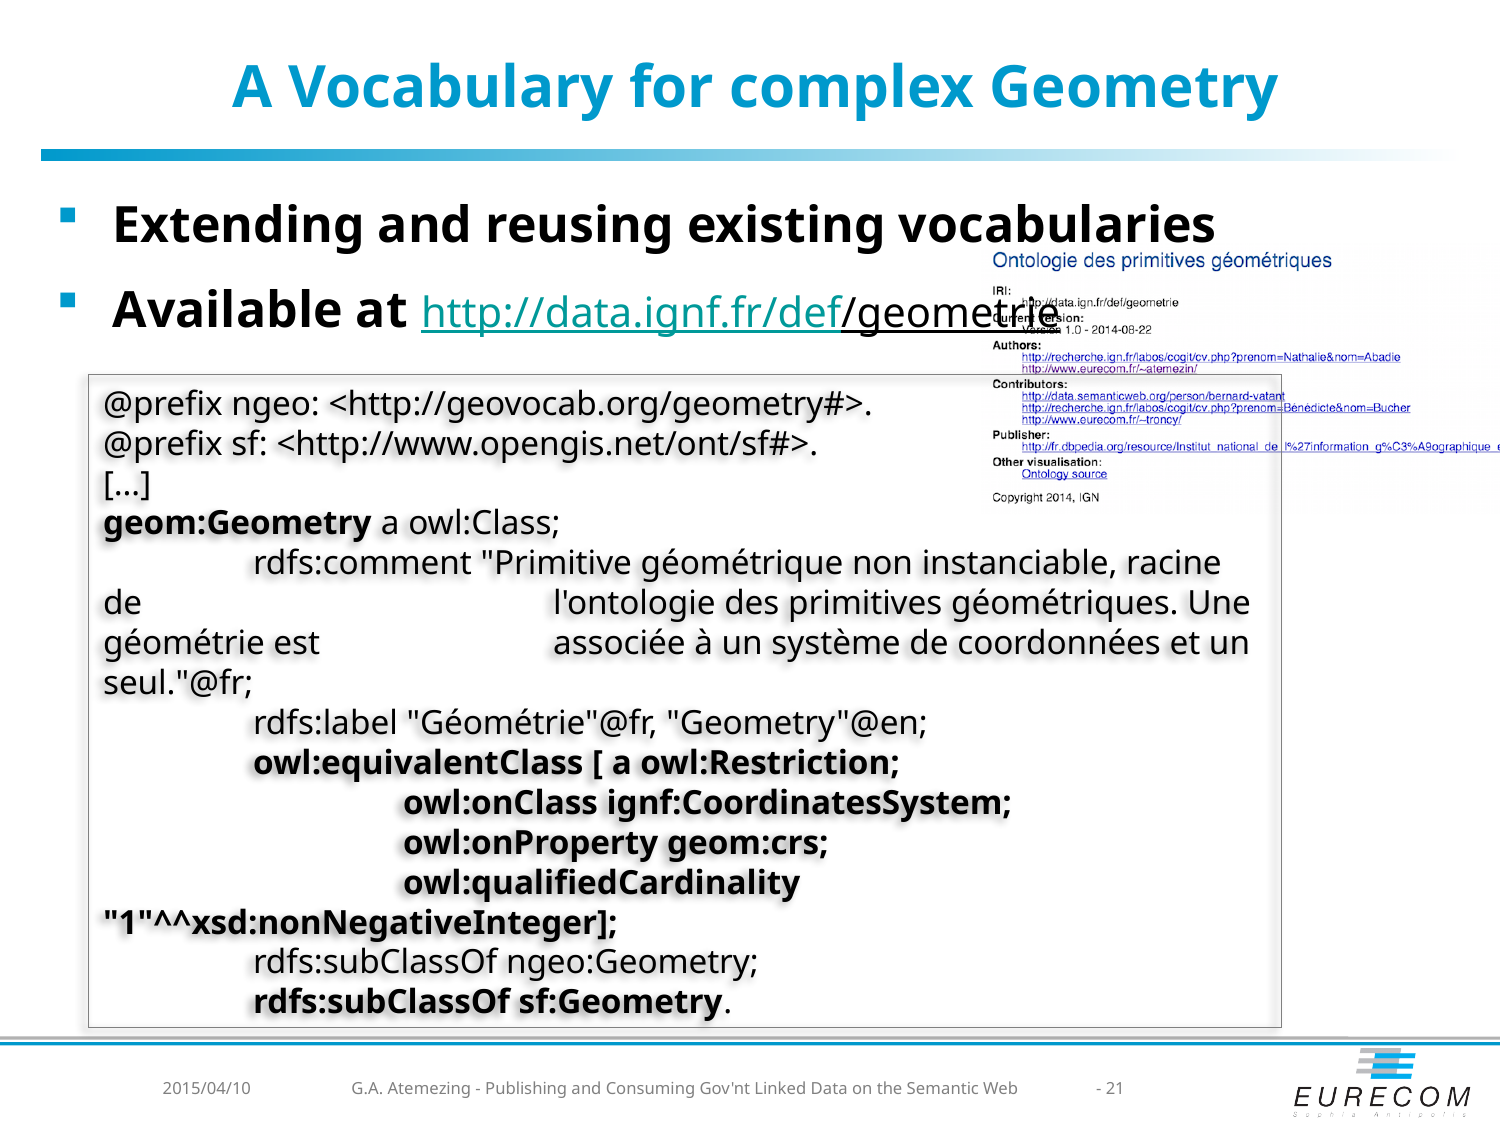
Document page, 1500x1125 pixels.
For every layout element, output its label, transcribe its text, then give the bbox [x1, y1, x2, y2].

list Extending and reusing existing vocabularies Available at http://data.ignf.fr/def/geometrie [40, 184, 1460, 1024]
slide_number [147, 1070, 325, 1103]
slide_number - 21 [1080, 1070, 1200, 1103]
picture [981, 243, 1500, 516]
footer G.A. Atemezing - Publishing and Consuming Gov'nt Linked Data on the Semantic Web [336, 1070, 1069, 1107]
picture [1293, 1048, 1477, 1118]
title A Vocabulary for complex Geometry [52, 30, 1460, 138]
text_box @prefix ngeo: <http://geovocab.org/geometry#>. @prefix sf: <http://www.opengis.net/ont/sf#>. […] geom:Geometry a owl:Class; rdfs:comment "Primitive géométrique non instanciable, racine de l'ontologie des primitives géométriques. Une géométrie est associée à un système de coordonnées et un seul."@fr; rdfs:label "Géométrie"@fr, "Geometry"@en; owl:equivalentClass [ a owl:Restriction; owl:onClass ignf:CoordinatesSystem; owl:onProperty geom:crs; owl:qualifiedCardinality "1"^^xsd:nonNegativeInteger]; rdfs:subClassOf ngeo:Geometry; rdfs:subClassOf sf:Geometry. [88, 374, 1282, 1028]
